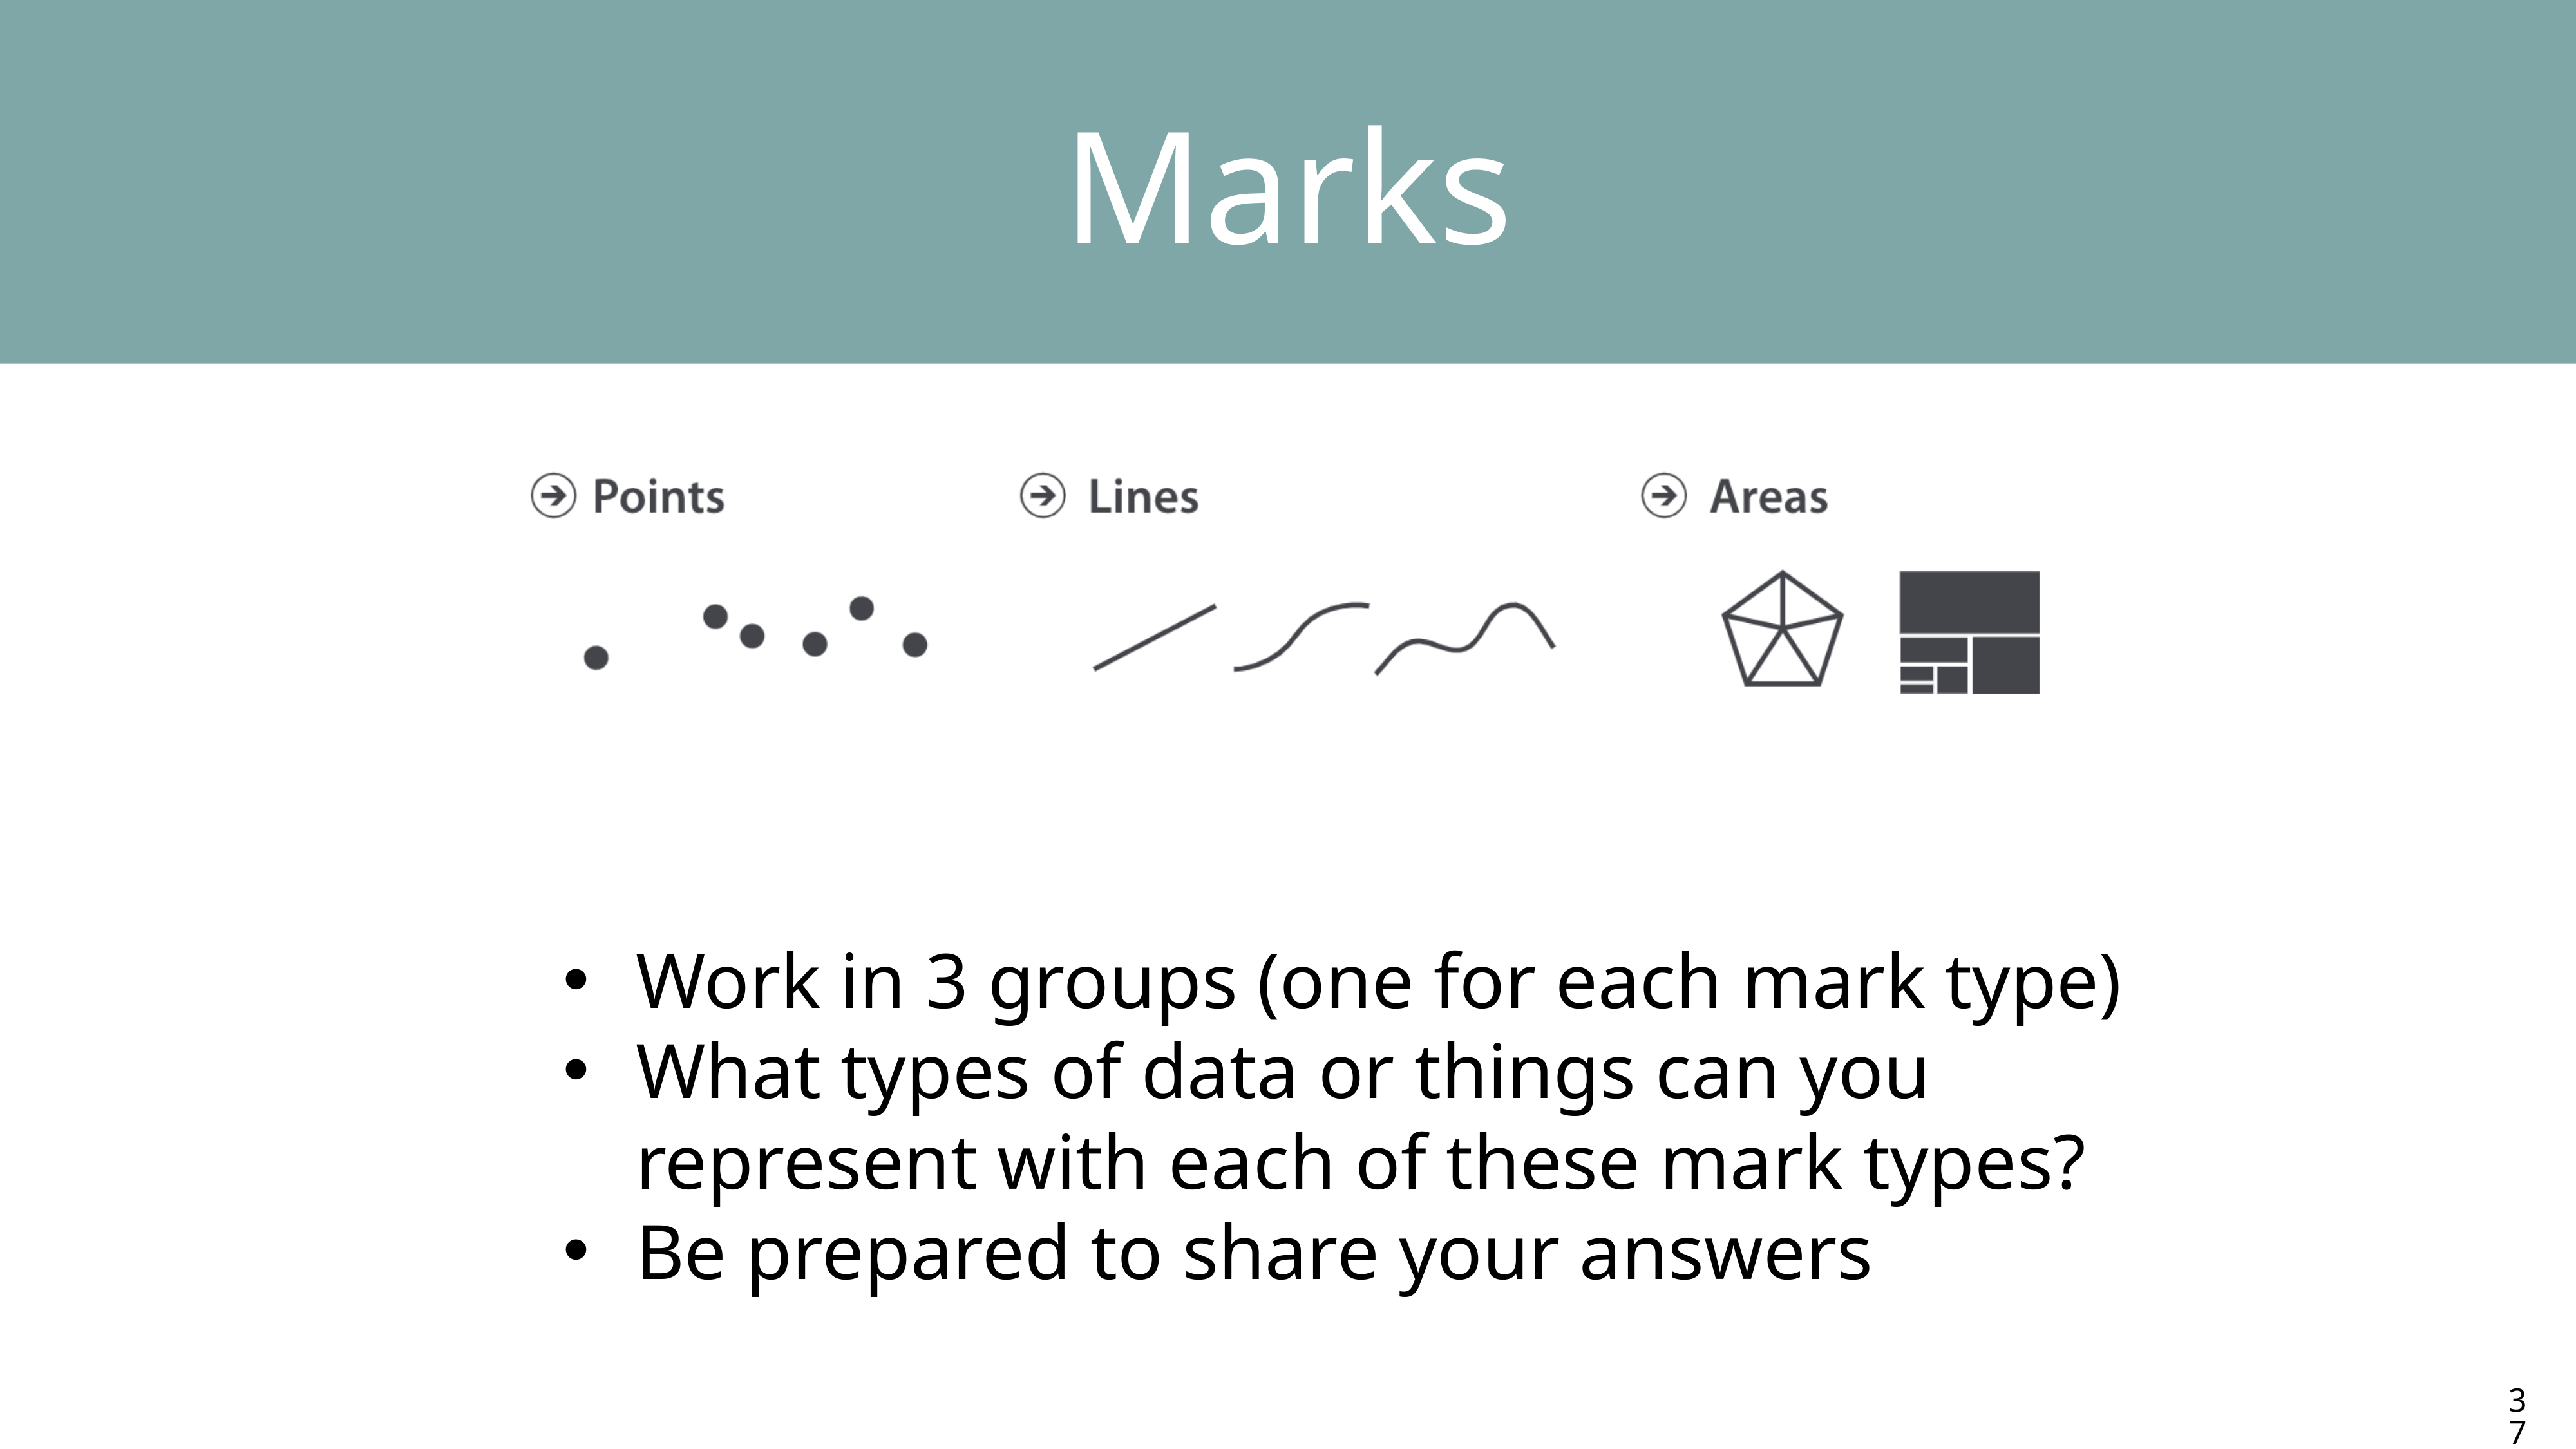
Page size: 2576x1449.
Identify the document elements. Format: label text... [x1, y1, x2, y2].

text_box Work in 3 groups (one for each mark type) What types of data or things can you represent with each of these mark types? Be prepared to share your answers [558, 927, 2168, 1300]
picture [502, 446, 2074, 730]
slide_number 37 [2503, 1380, 2548, 1430]
title Marks [0, 0, 2576, 365]
